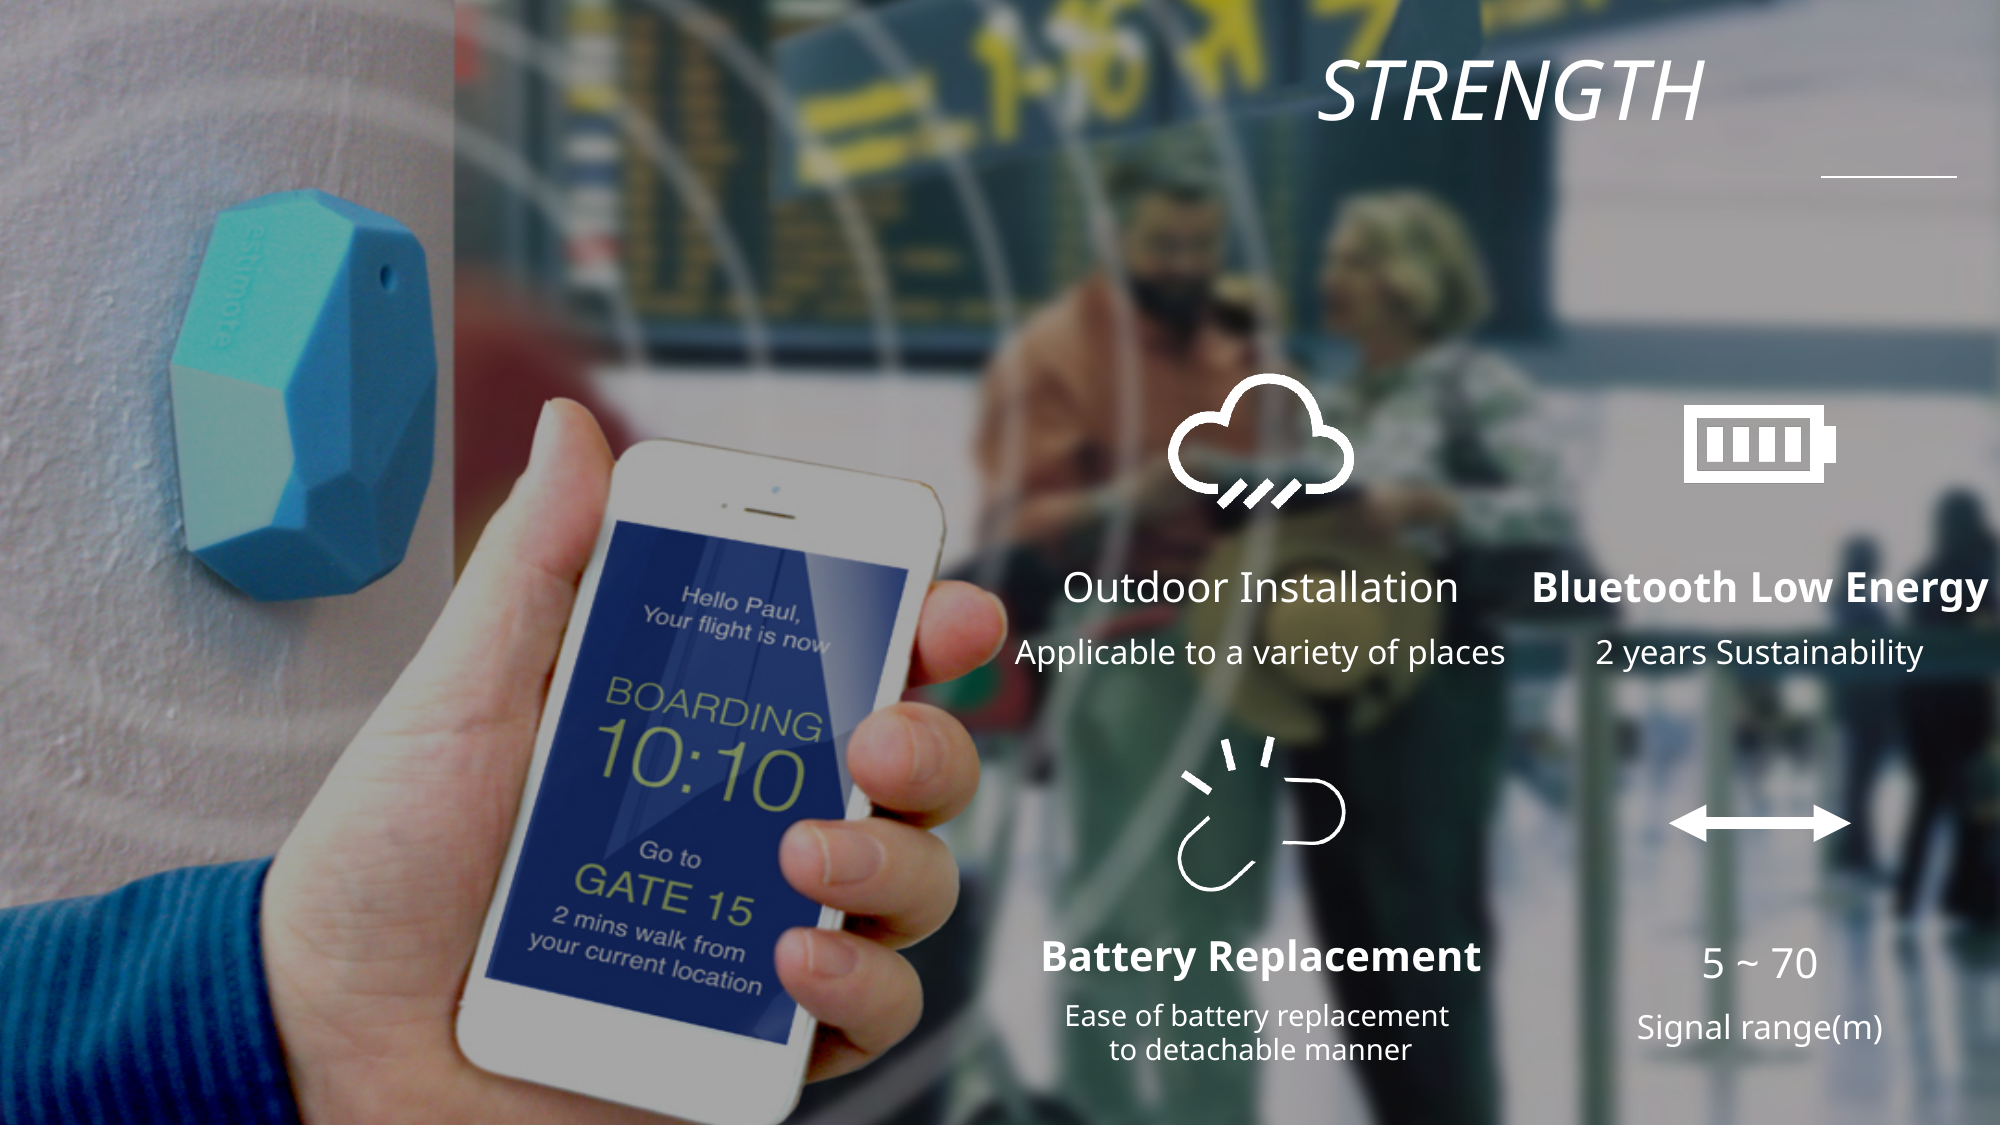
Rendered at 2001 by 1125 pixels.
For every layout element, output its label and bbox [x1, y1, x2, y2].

text_box [999, 347, 1522, 680]
text_box [1045, 735, 1477, 1076]
picture [0, 0, 2000, 1125]
text_box [1620, 823, 1900, 1056]
text_box [1530, 368, 1990, 680]
